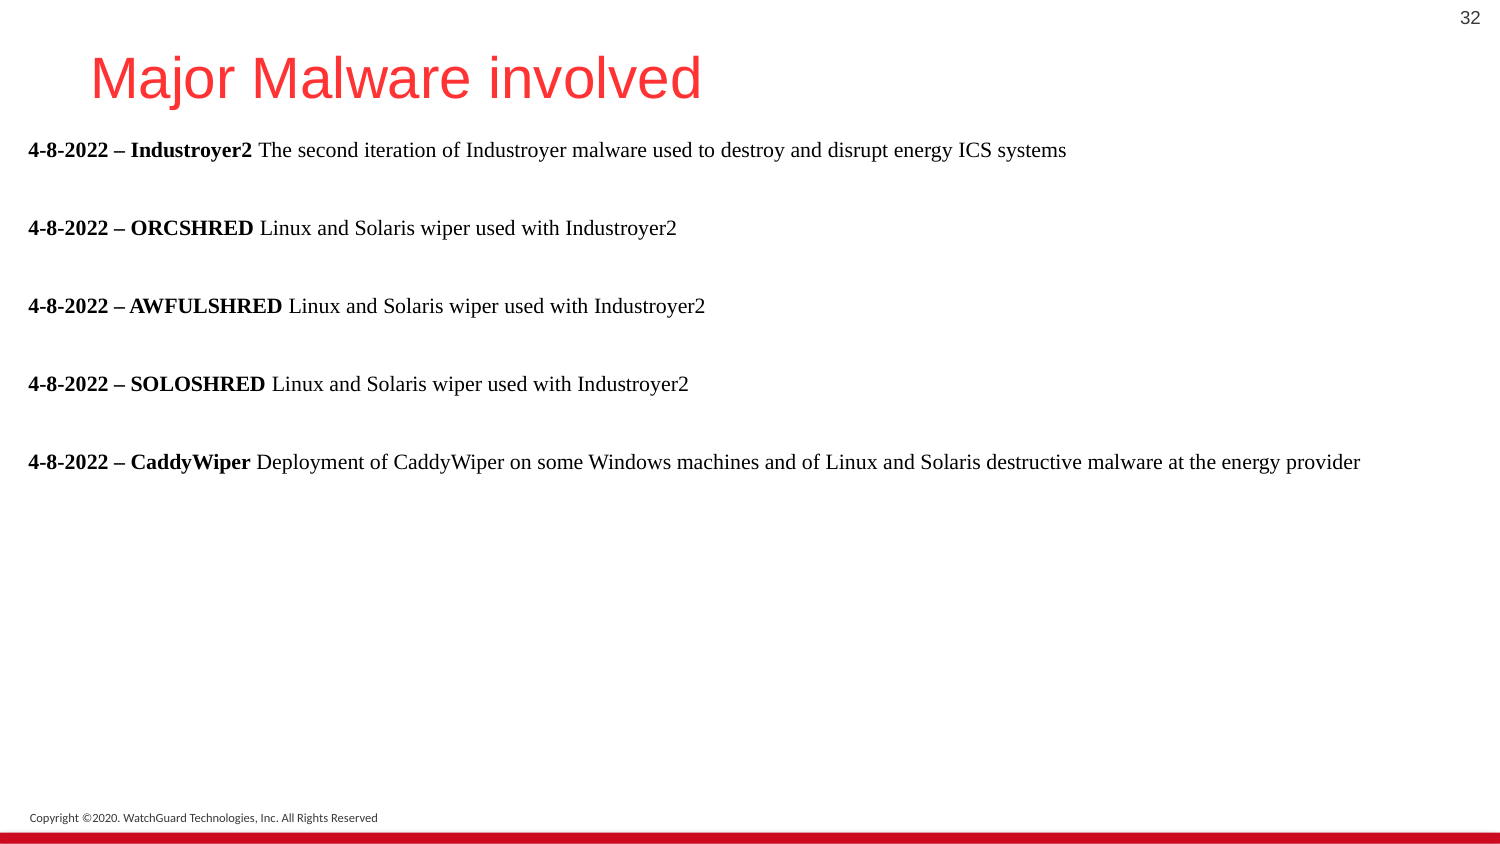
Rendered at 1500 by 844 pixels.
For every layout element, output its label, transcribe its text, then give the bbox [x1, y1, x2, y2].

title Major Malware involved [75, 33, 1425, 117]
list 4-8-2022 – Industroyer2 The second iteration of Industroyer malware used to destroy and disrupt energy ICS systems 4-8-2022 – ORCSHRED Linux and Solaris wiper used with Industroyer2 4-8-2022 – AWFULSHRED Linux and Solaris wiper used with Industroyer2 4-8-2022 – SOLOSHRED Linux and Solaris wiper used with Industroyer2 4-8-2022 – CaddyWiper Deployment of CaddyWiper on some Windows machines and of Linux and Solaris destructive malware at the energy provider [13, 126, 1425, 755]
slide_number 32 [1398, 0, 1497, 40]
